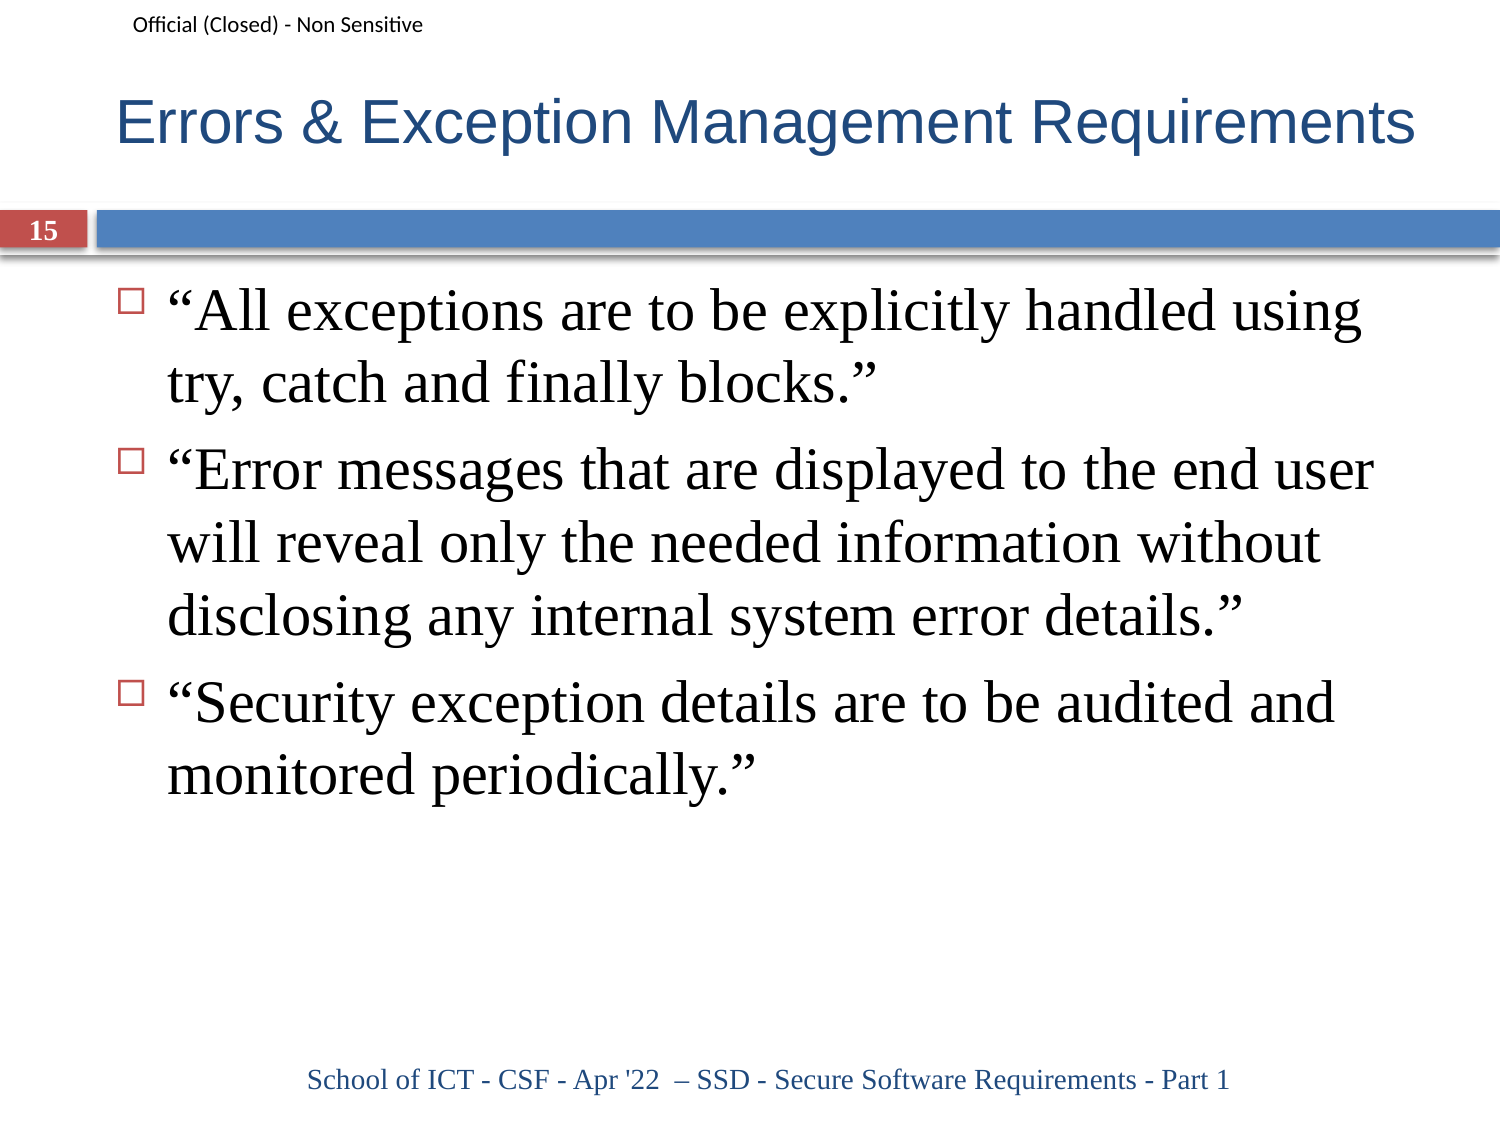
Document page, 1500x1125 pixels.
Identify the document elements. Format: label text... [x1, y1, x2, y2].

slide_number 15 [0, 208, 88, 249]
list “All exceptions are to be explicitly handled using try, catch and finally blocks.” “Error messages that are displayed to the end user will reveal only the needed information without disclosing any internal system error details.” “Security exception details are to be audited and monitored periodically.” [100, 262, 1438, 1000]
title Errors & Exception Management Requirements [100, 37, 1438, 200]
footer School of ICT - CSF - Apr '22 – SSD - Secure Software Requirements - Part 1 [99, 1048, 1247, 1108]
